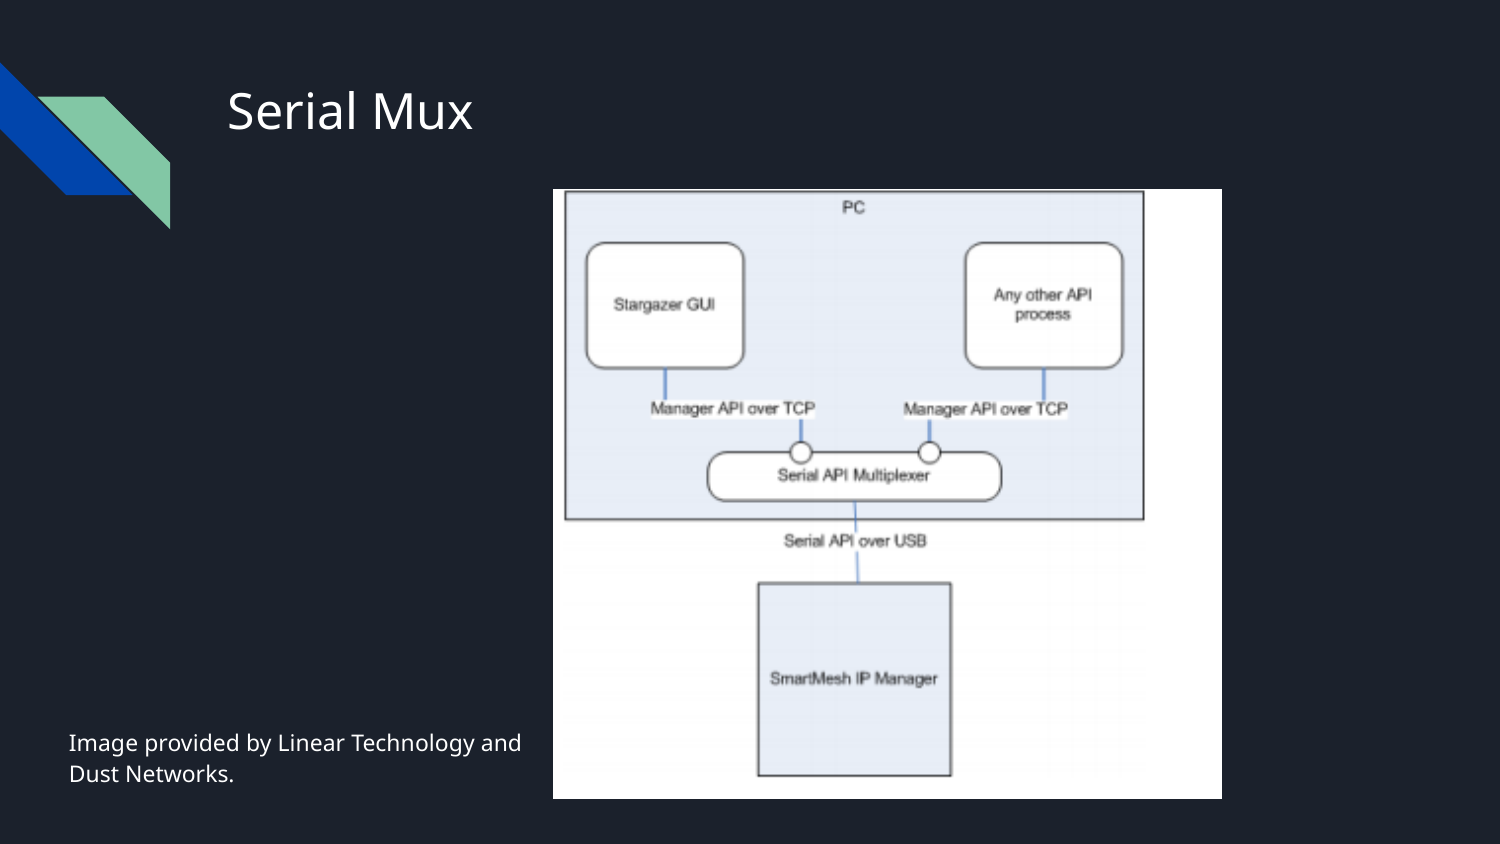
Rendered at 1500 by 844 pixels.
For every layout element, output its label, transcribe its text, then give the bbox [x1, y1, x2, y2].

title Serial Mux [212, 64, 1368, 215]
picture [552, 189, 1222, 800]
text_box Image provided by Linear Technology and Dust Networks. [54, 708, 547, 802]
